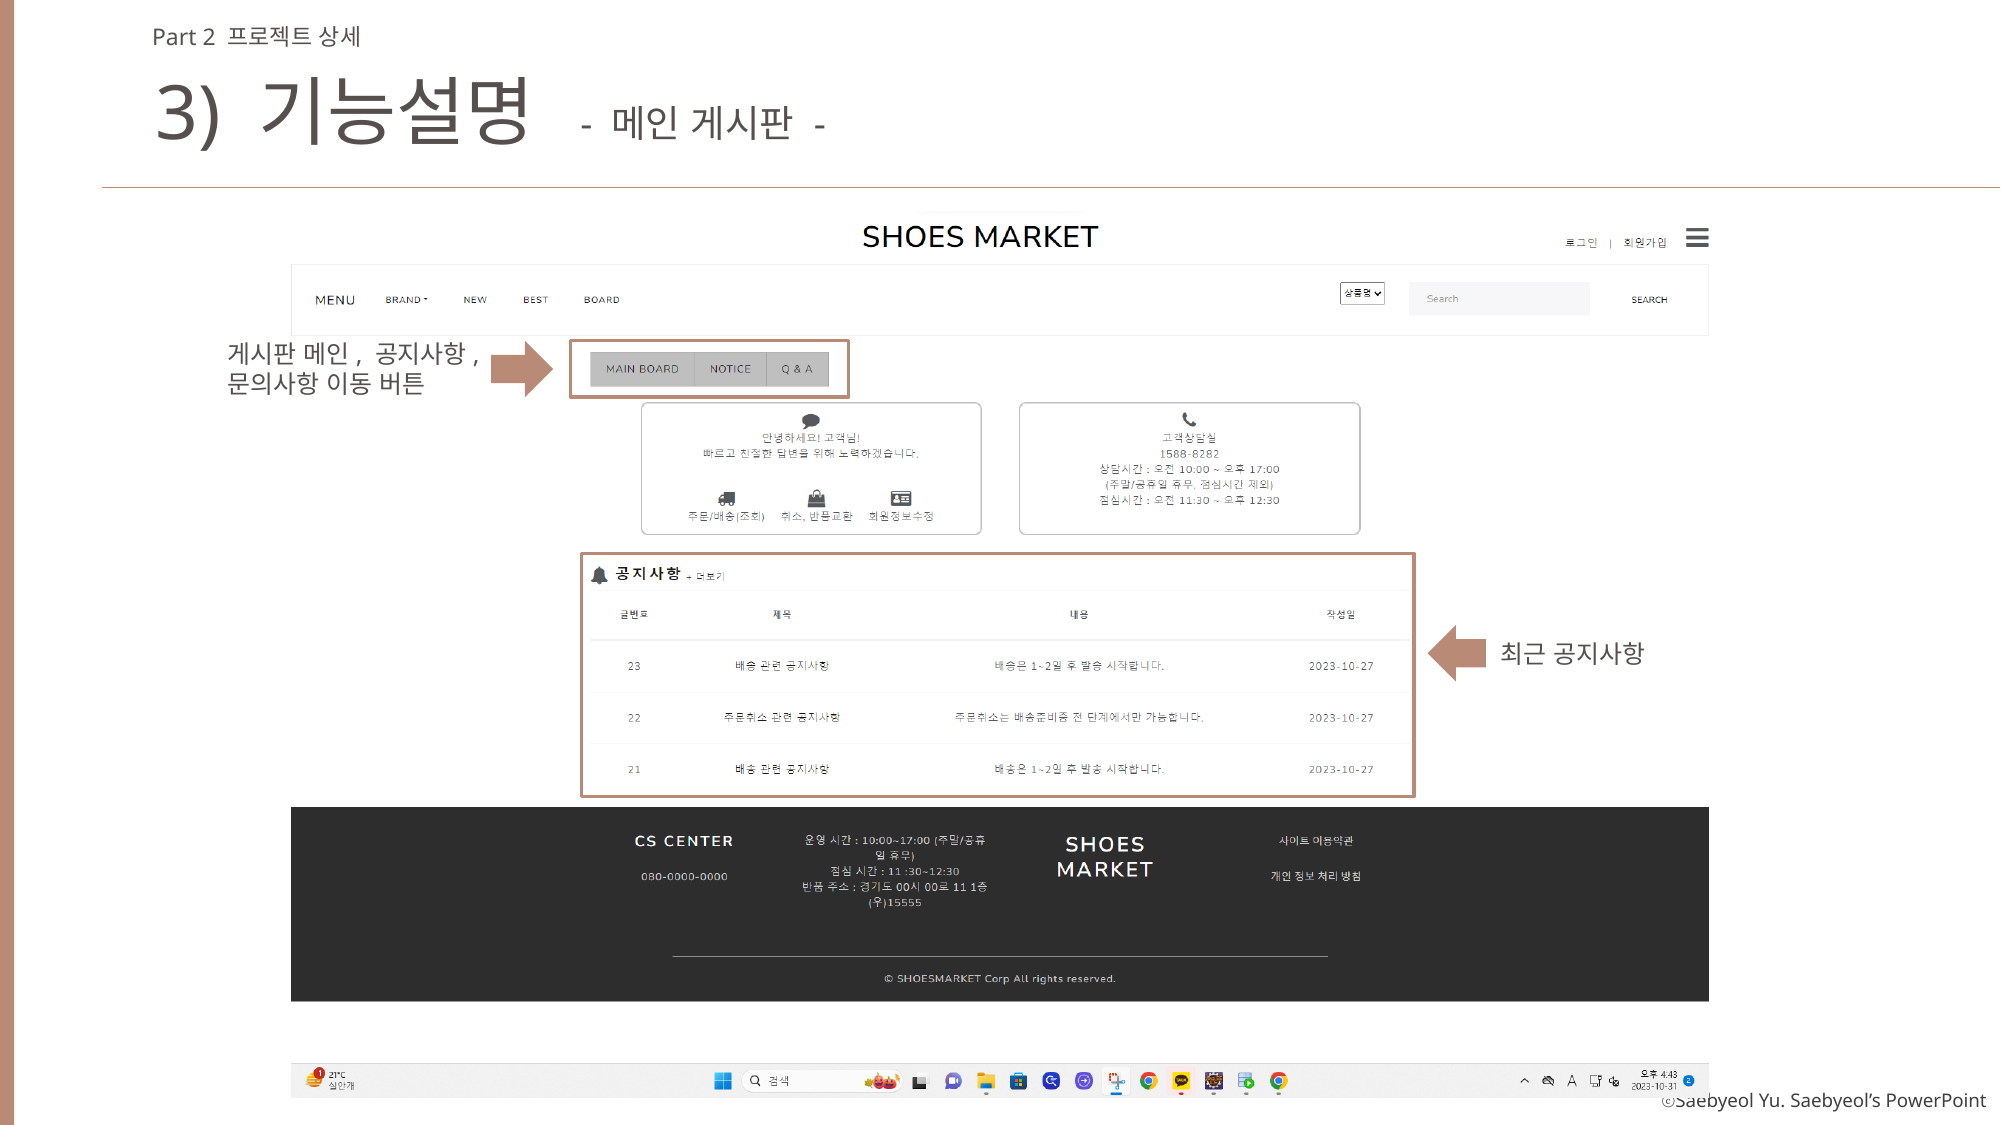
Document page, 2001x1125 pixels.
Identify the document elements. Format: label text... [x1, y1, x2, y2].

text_box Part 2 프로젝트 상세 [137, 15, 377, 58]
text_box 3) 기능설명 [141, 57, 550, 163]
text_box - 메인 게시판 - [565, 92, 841, 153]
text_box [0, 0, 15, 1125]
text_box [212, 330, 849, 407]
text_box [581, 553, 1692, 797]
picture [291, 211, 1709, 1098]
